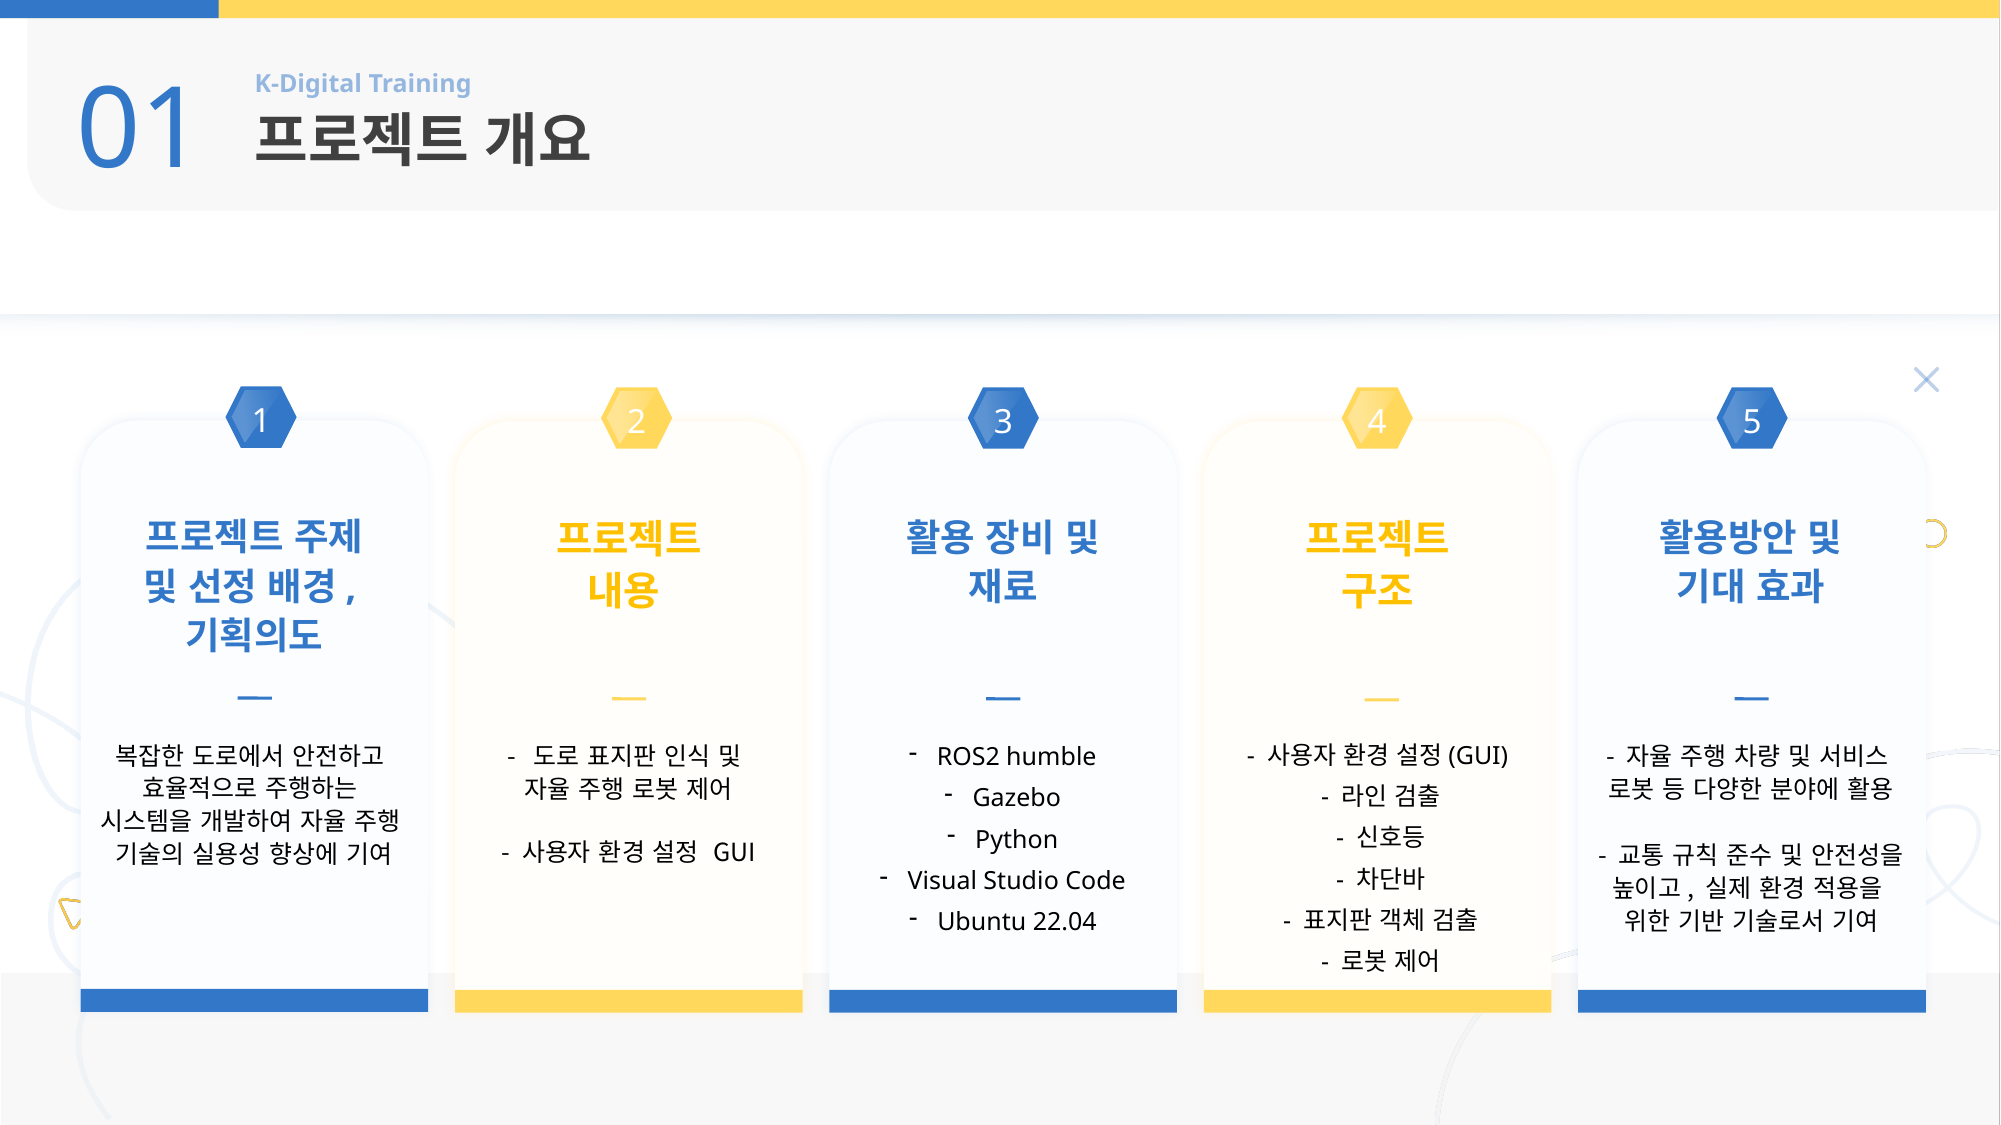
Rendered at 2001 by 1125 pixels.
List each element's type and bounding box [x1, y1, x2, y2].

text_box [828, 384, 1178, 1014]
text_box [454, 384, 803, 1014]
text_box [61, 54, 1038, 190]
text_box [1203, 384, 1552, 1014]
text_box [1577, 384, 1927, 1014]
picture [0, 0, 2001, 1125]
text_box [80, 383, 429, 1013]
